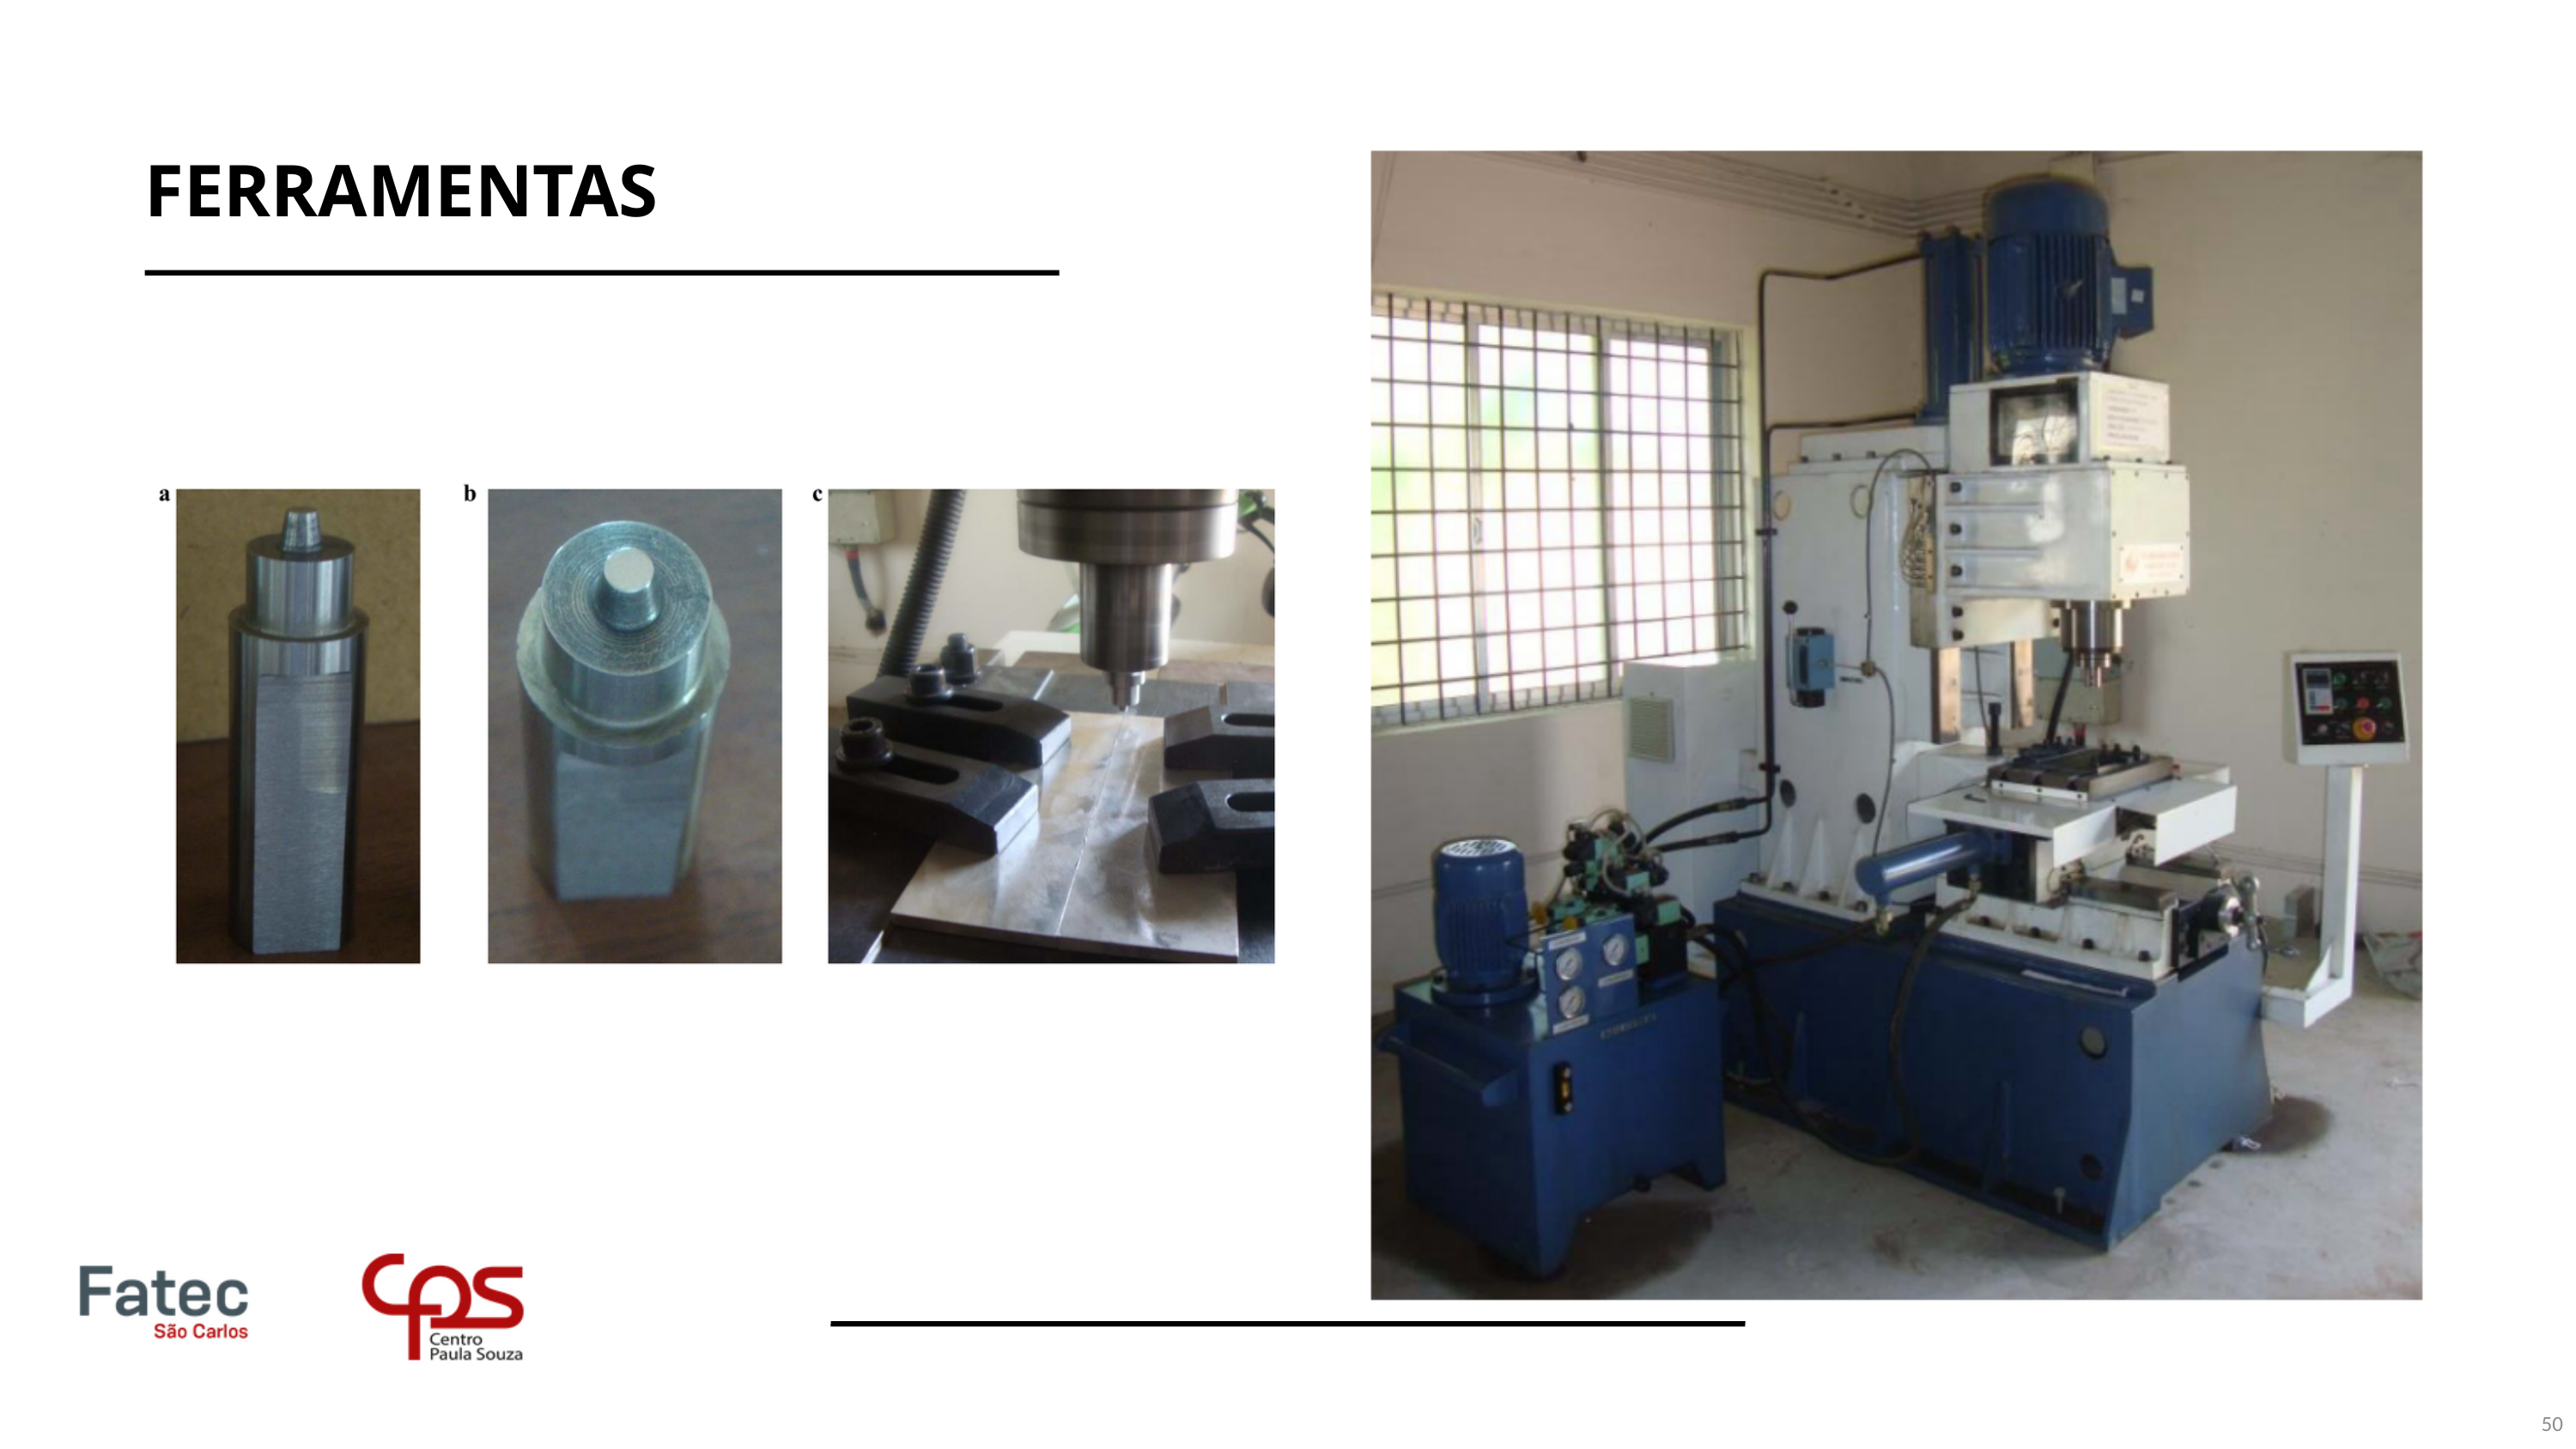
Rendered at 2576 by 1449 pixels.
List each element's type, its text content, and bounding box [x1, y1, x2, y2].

text_box [143, 472, 1287, 977]
text_box FERRAMENTAS [144, 149, 762, 232]
picture [53, 1250, 562, 1366]
slide_number 50 [2275, 1397, 2576, 1449]
text_box [1363, 144, 2432, 1304]
